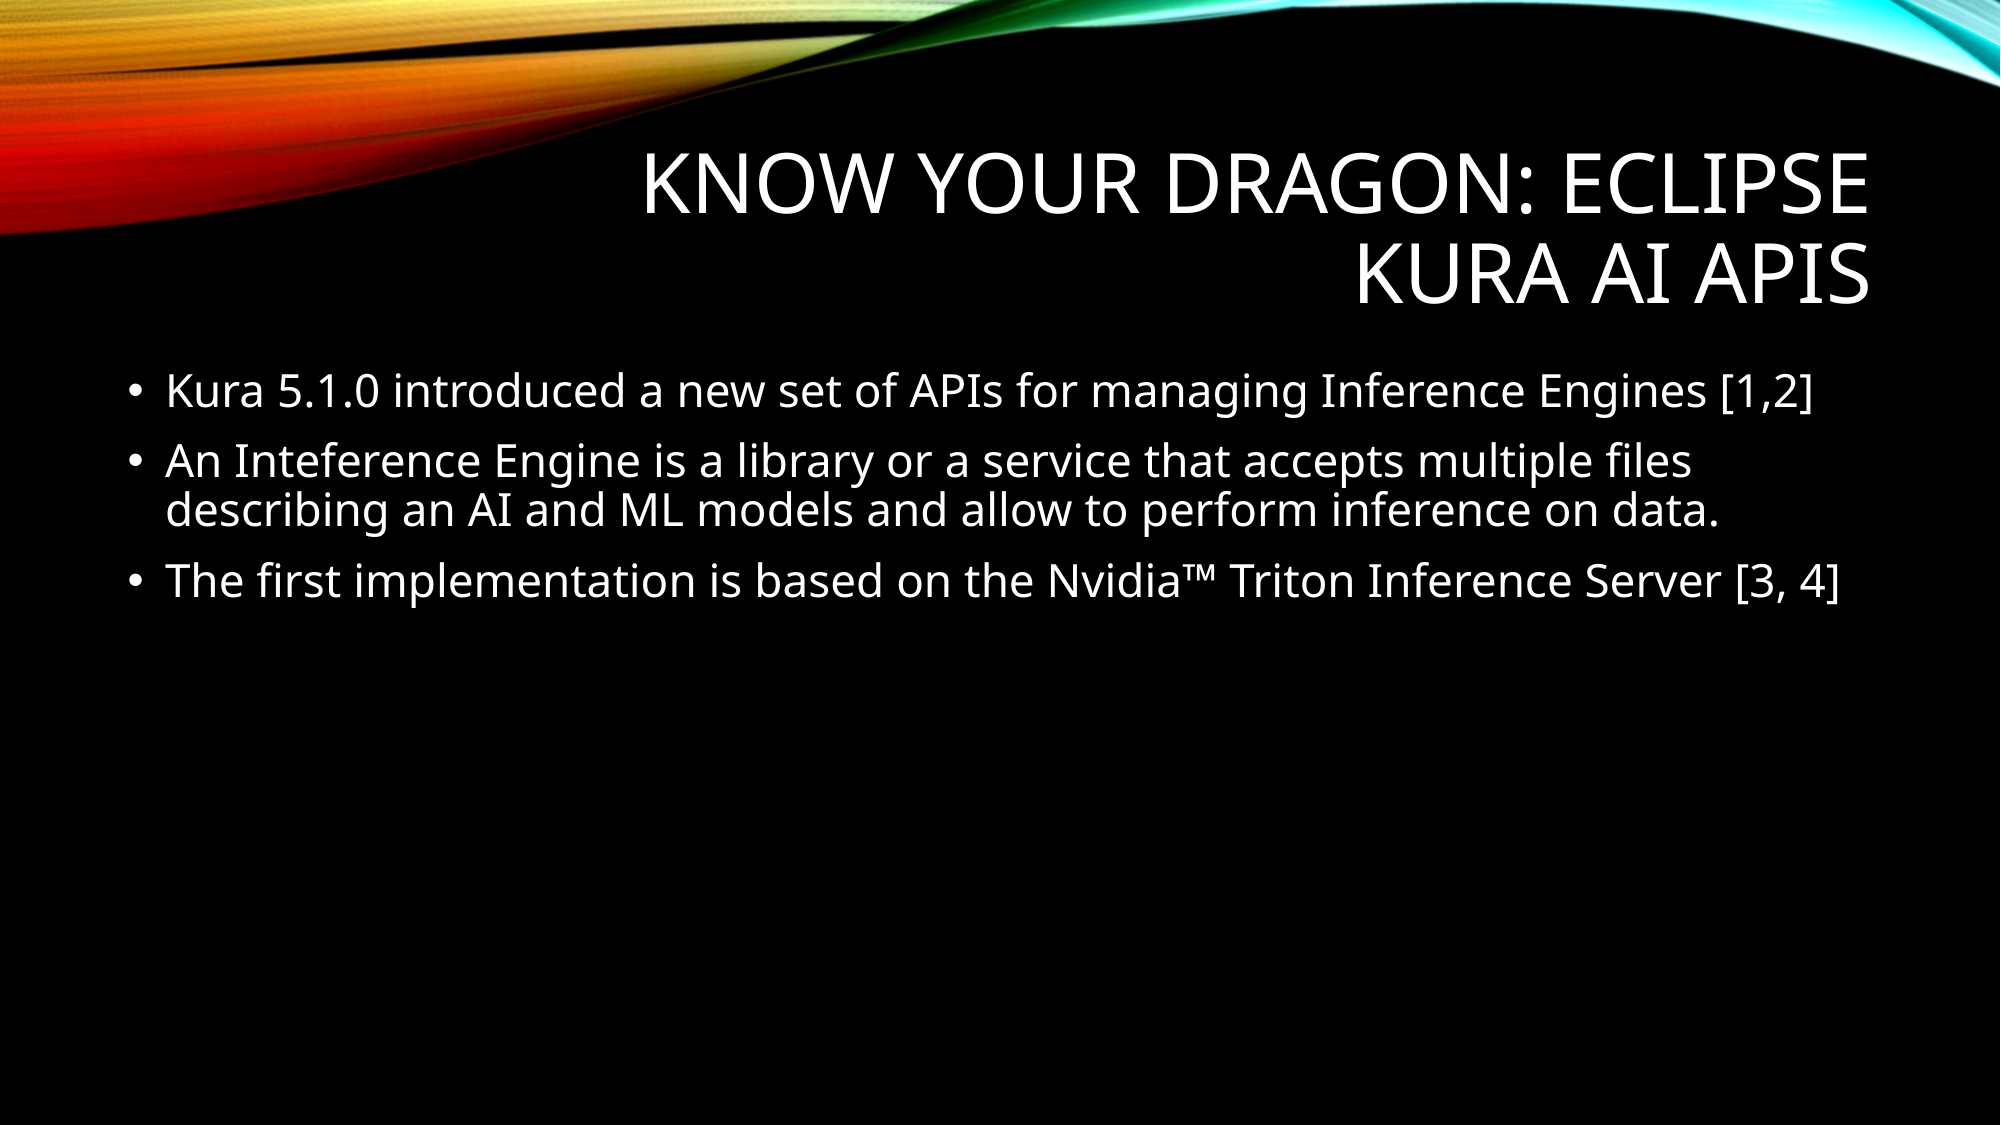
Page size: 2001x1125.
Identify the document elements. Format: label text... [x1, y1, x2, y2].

title Know your dragon: Eclipse Kura AI APIs [474, 125, 1888, 338]
list Kura 5.1.0 introduced a new set of APIs for managing Inference Engines [1,2] An Inteference Engine is a library or a service that accepts multiple files describing an AI and ML models and allow to perform inference on data. The first implementation is based on the Nvidia™ Triton Inference Server [3, 4] [112, 360, 1888, 1021]
picture [0, 0, 2000, 237]
